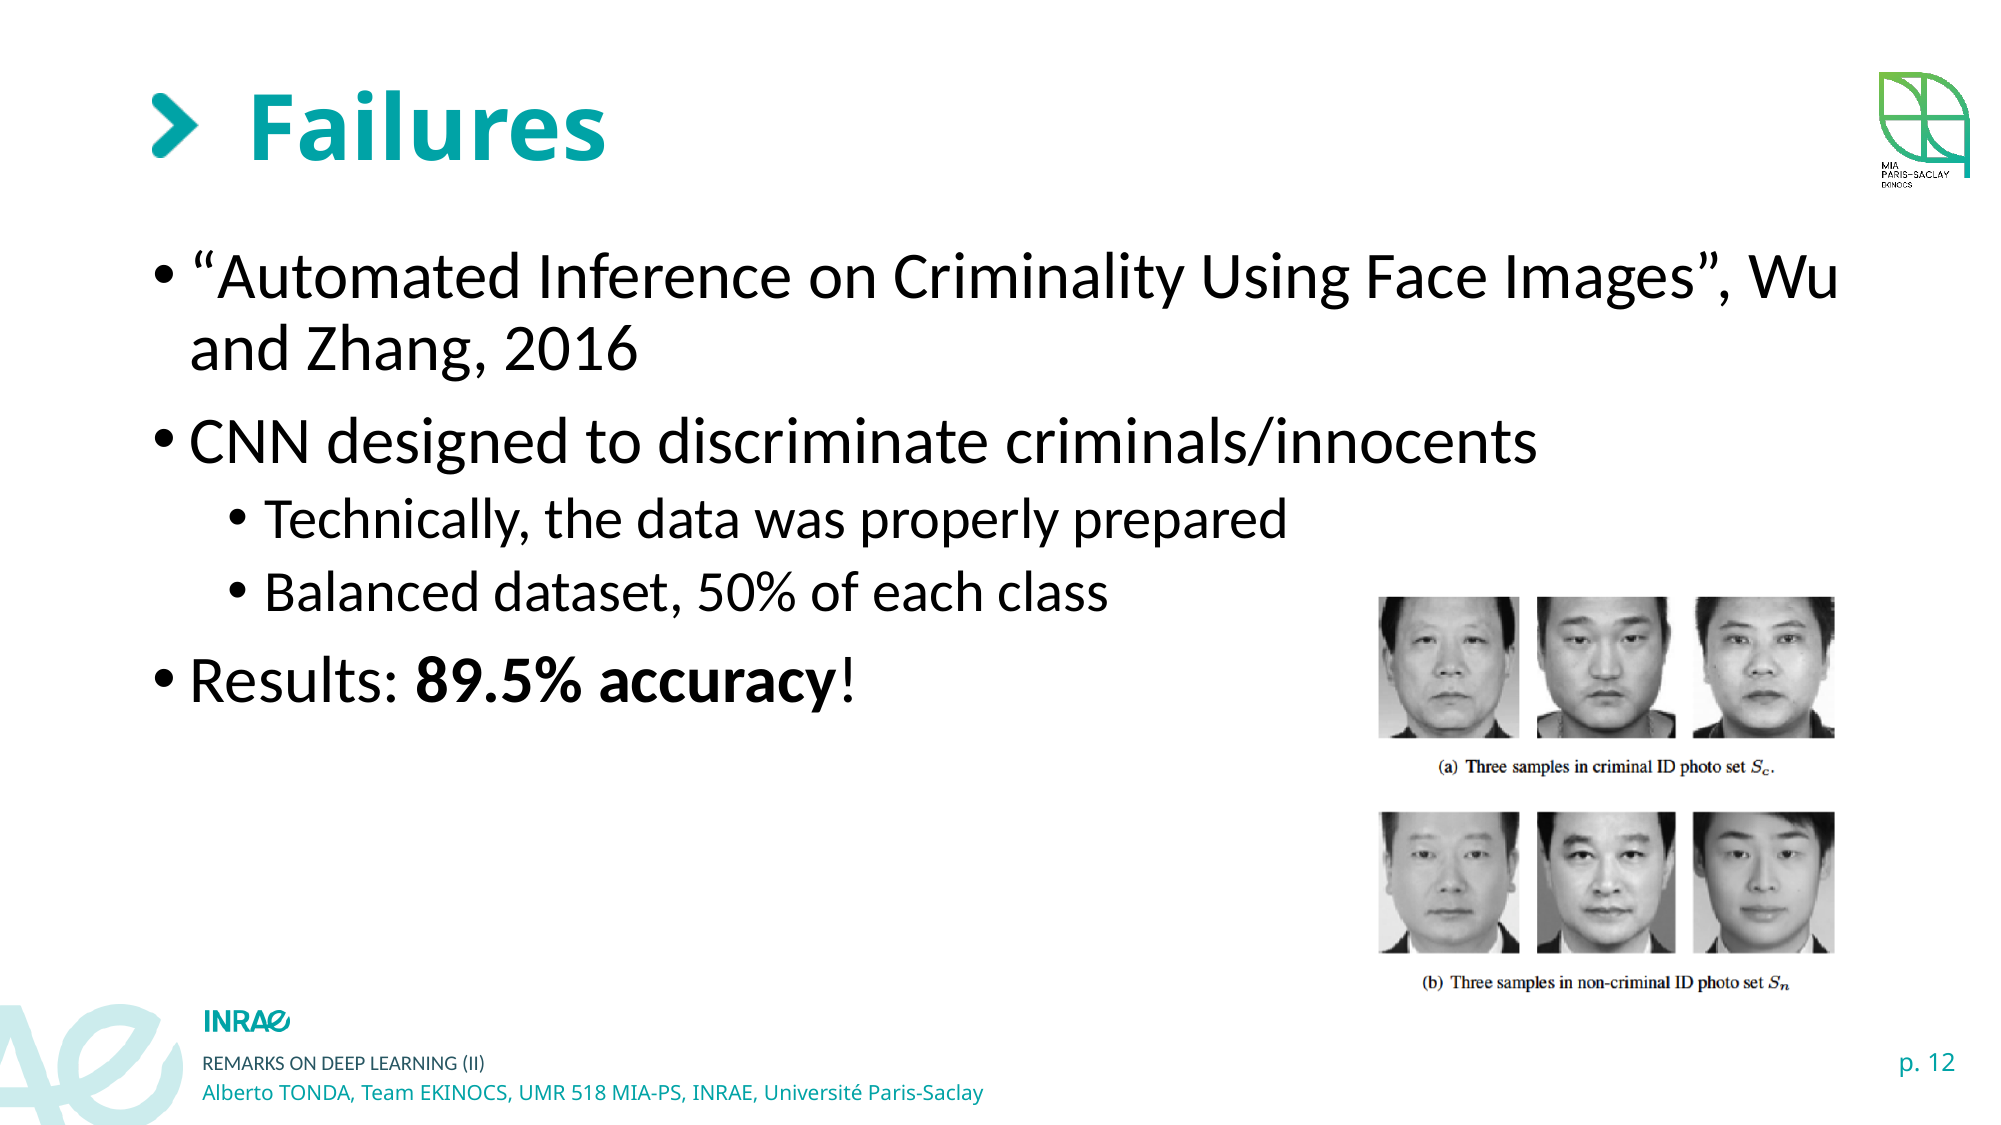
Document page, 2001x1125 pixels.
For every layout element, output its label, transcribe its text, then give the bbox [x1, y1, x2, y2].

list “Automated Inference on Criminality Using Face Images”, Wu and Zhang, 2016 CNN designed to discriminate criminals/innocents Technically, the data was properly prepared Balanced dataset, 50% of each class Results: 89.5% accuracy! [137, 233, 1863, 1001]
picture [1354, 579, 1863, 1001]
picture [1862, 54, 1986, 205]
picture [152, 93, 200, 158]
title Failures [137, 59, 1863, 203]
picture [324, 1058, 329, 1069]
picture [0, 996, 329, 1125]
